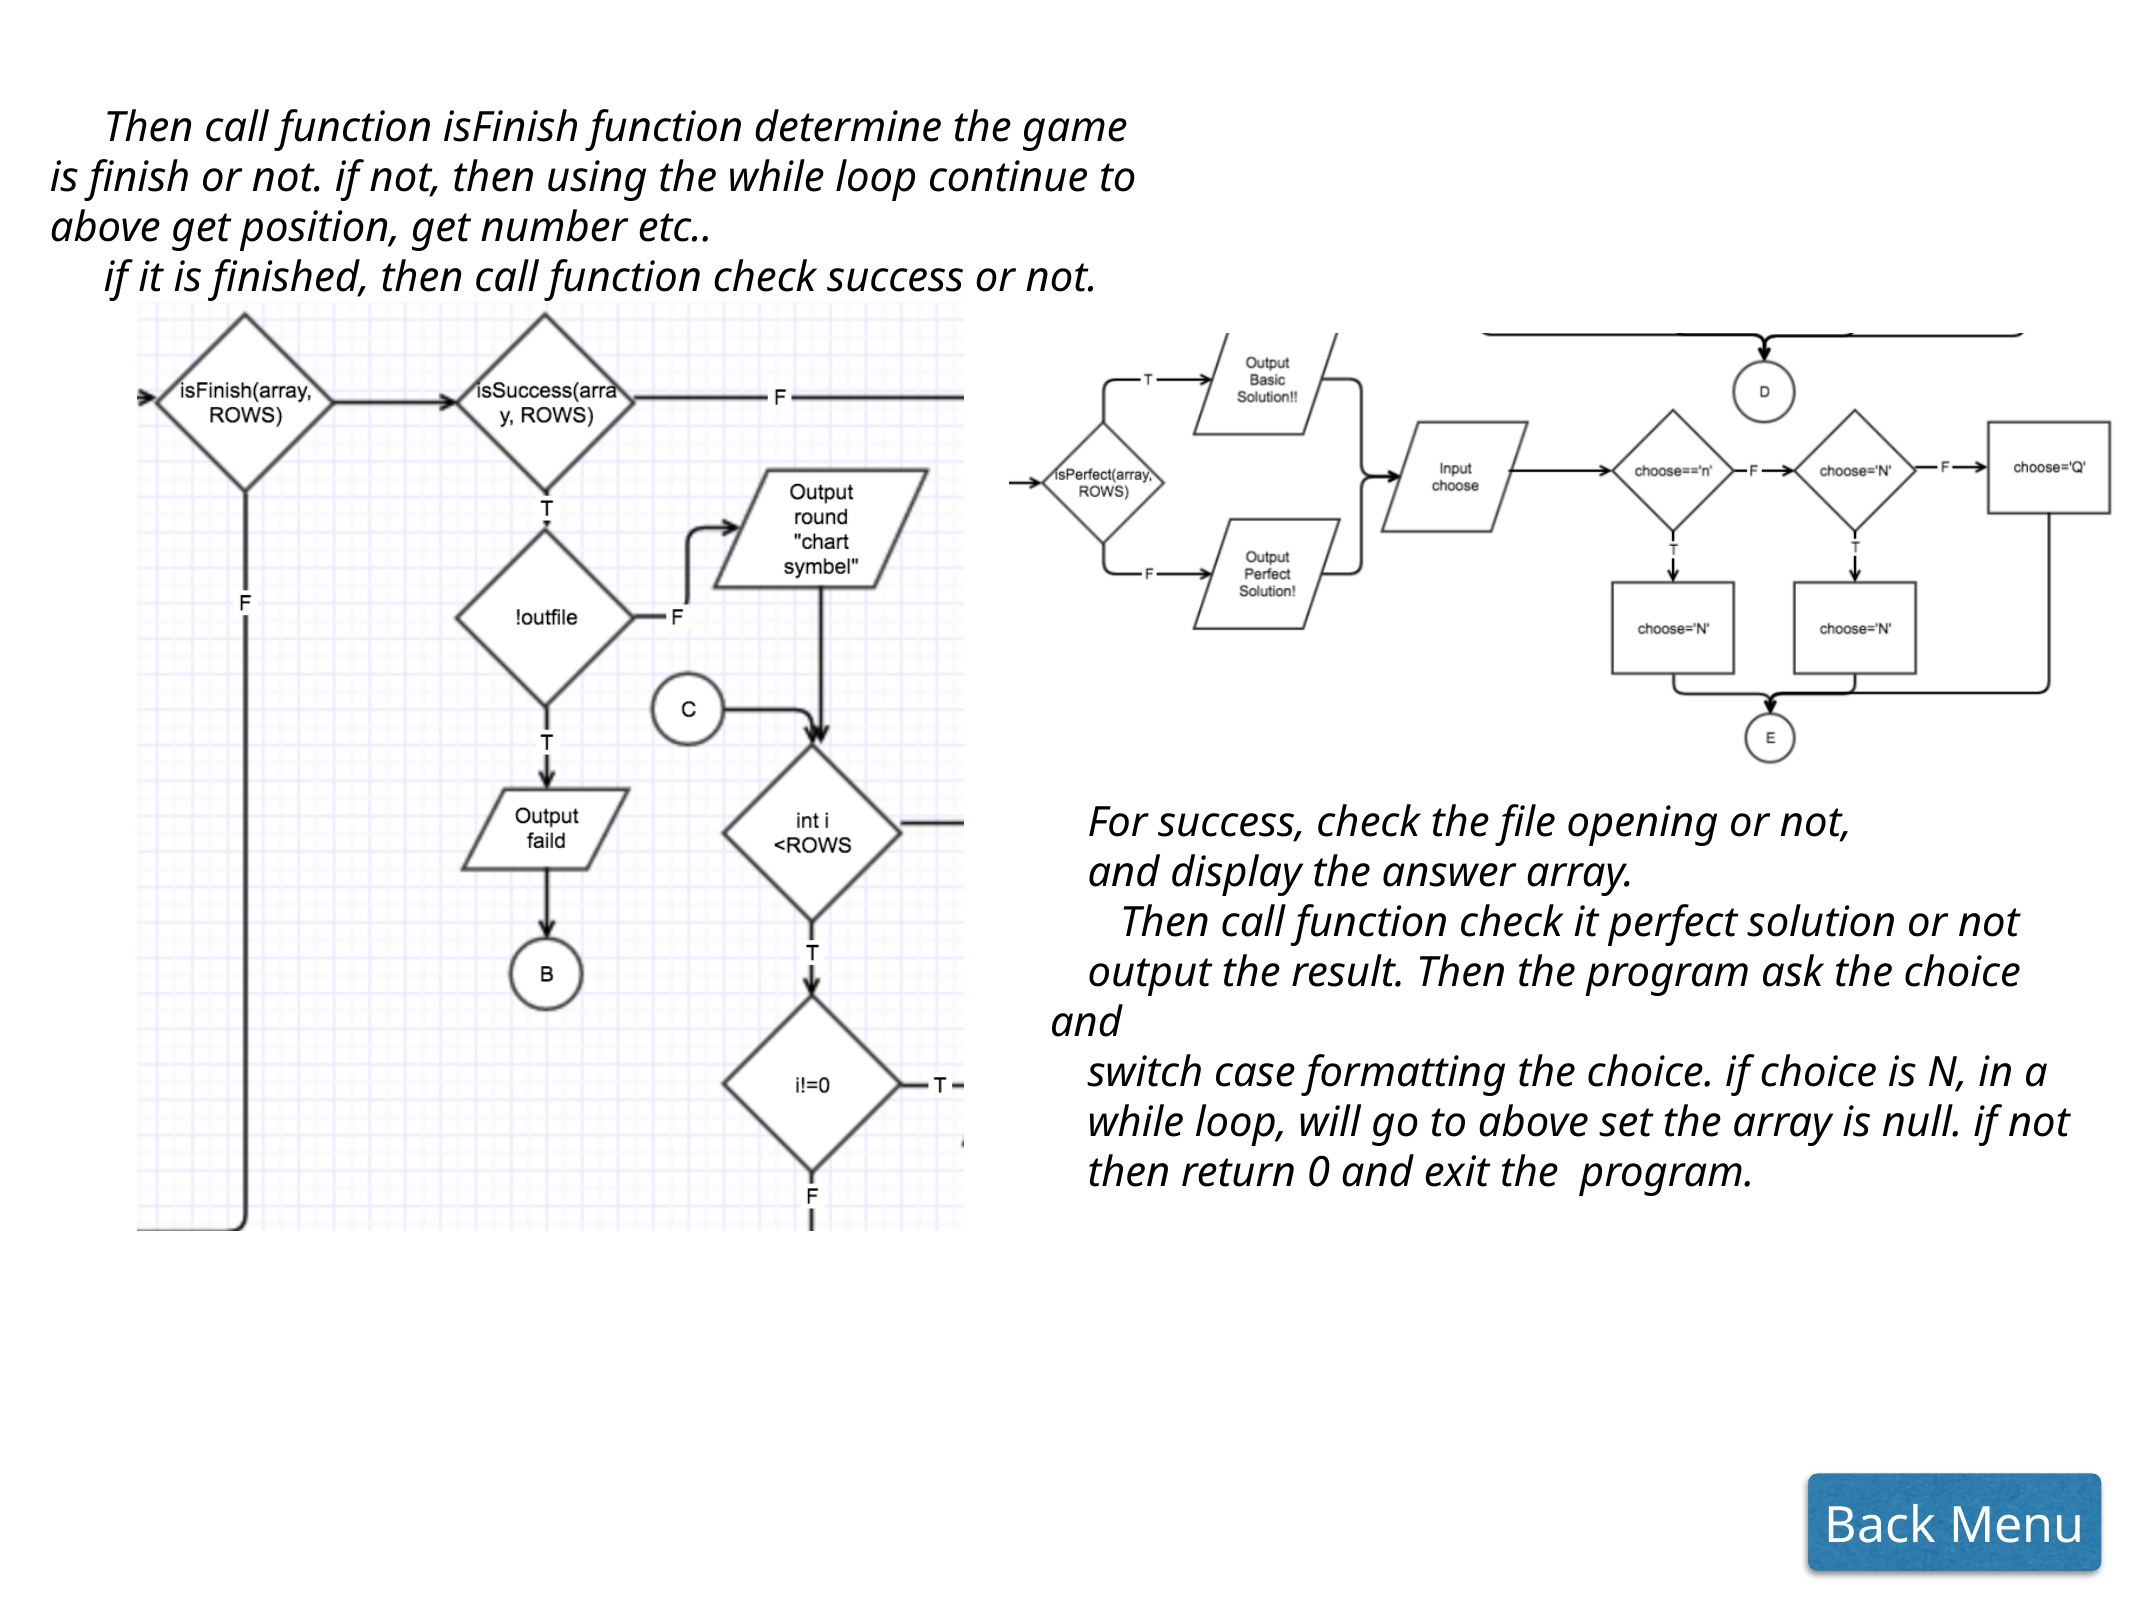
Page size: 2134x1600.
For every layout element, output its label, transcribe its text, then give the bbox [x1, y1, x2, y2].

text_box Then call function isFinish function determine the game is finish or not. if not, then using the while loop continue to above get position, get number etc.. if it is finished, then call function check success or not. [41, 91, 1148, 309]
text_box For success, check the file opening or not, and display the answer array. Then call function check it perfect solution or not output the result. Then the program ask the choice and switch case formatting the choice. if choice is N, in a while loop, will go to above set the array is null. if not then return 0 and exit the program. [1041, 811, 2087, 1178]
text_box Back Menu [1808, 1473, 2102, 1571]
picture [1009, 333, 2119, 768]
picture [136, 302, 964, 1231]
